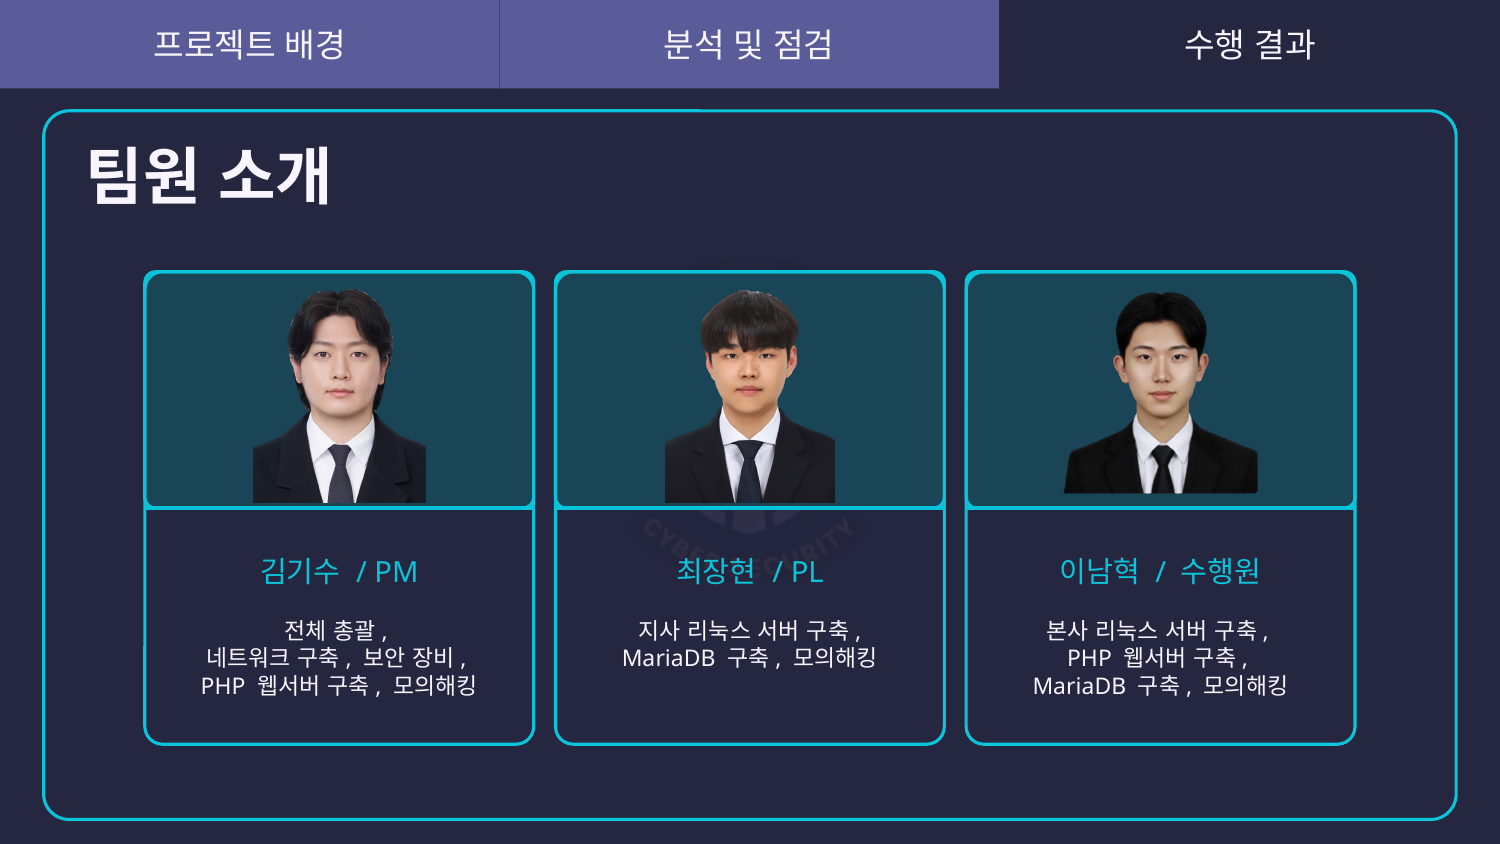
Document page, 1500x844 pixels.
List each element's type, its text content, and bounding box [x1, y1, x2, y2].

title 팀원 소개 [70, 127, 1430, 222]
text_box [555, 271, 945, 745]
text_box 김기수 / PM 전체 총괄, 네트워크 구축, 보안 장비, PHP 웹서버 구축, 모의해킹 [138, 517, 541, 736]
picture [253, 282, 426, 503]
text_box [144, 271, 534, 506]
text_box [965, 271, 1356, 745]
text_box [147, 736, 531, 745]
